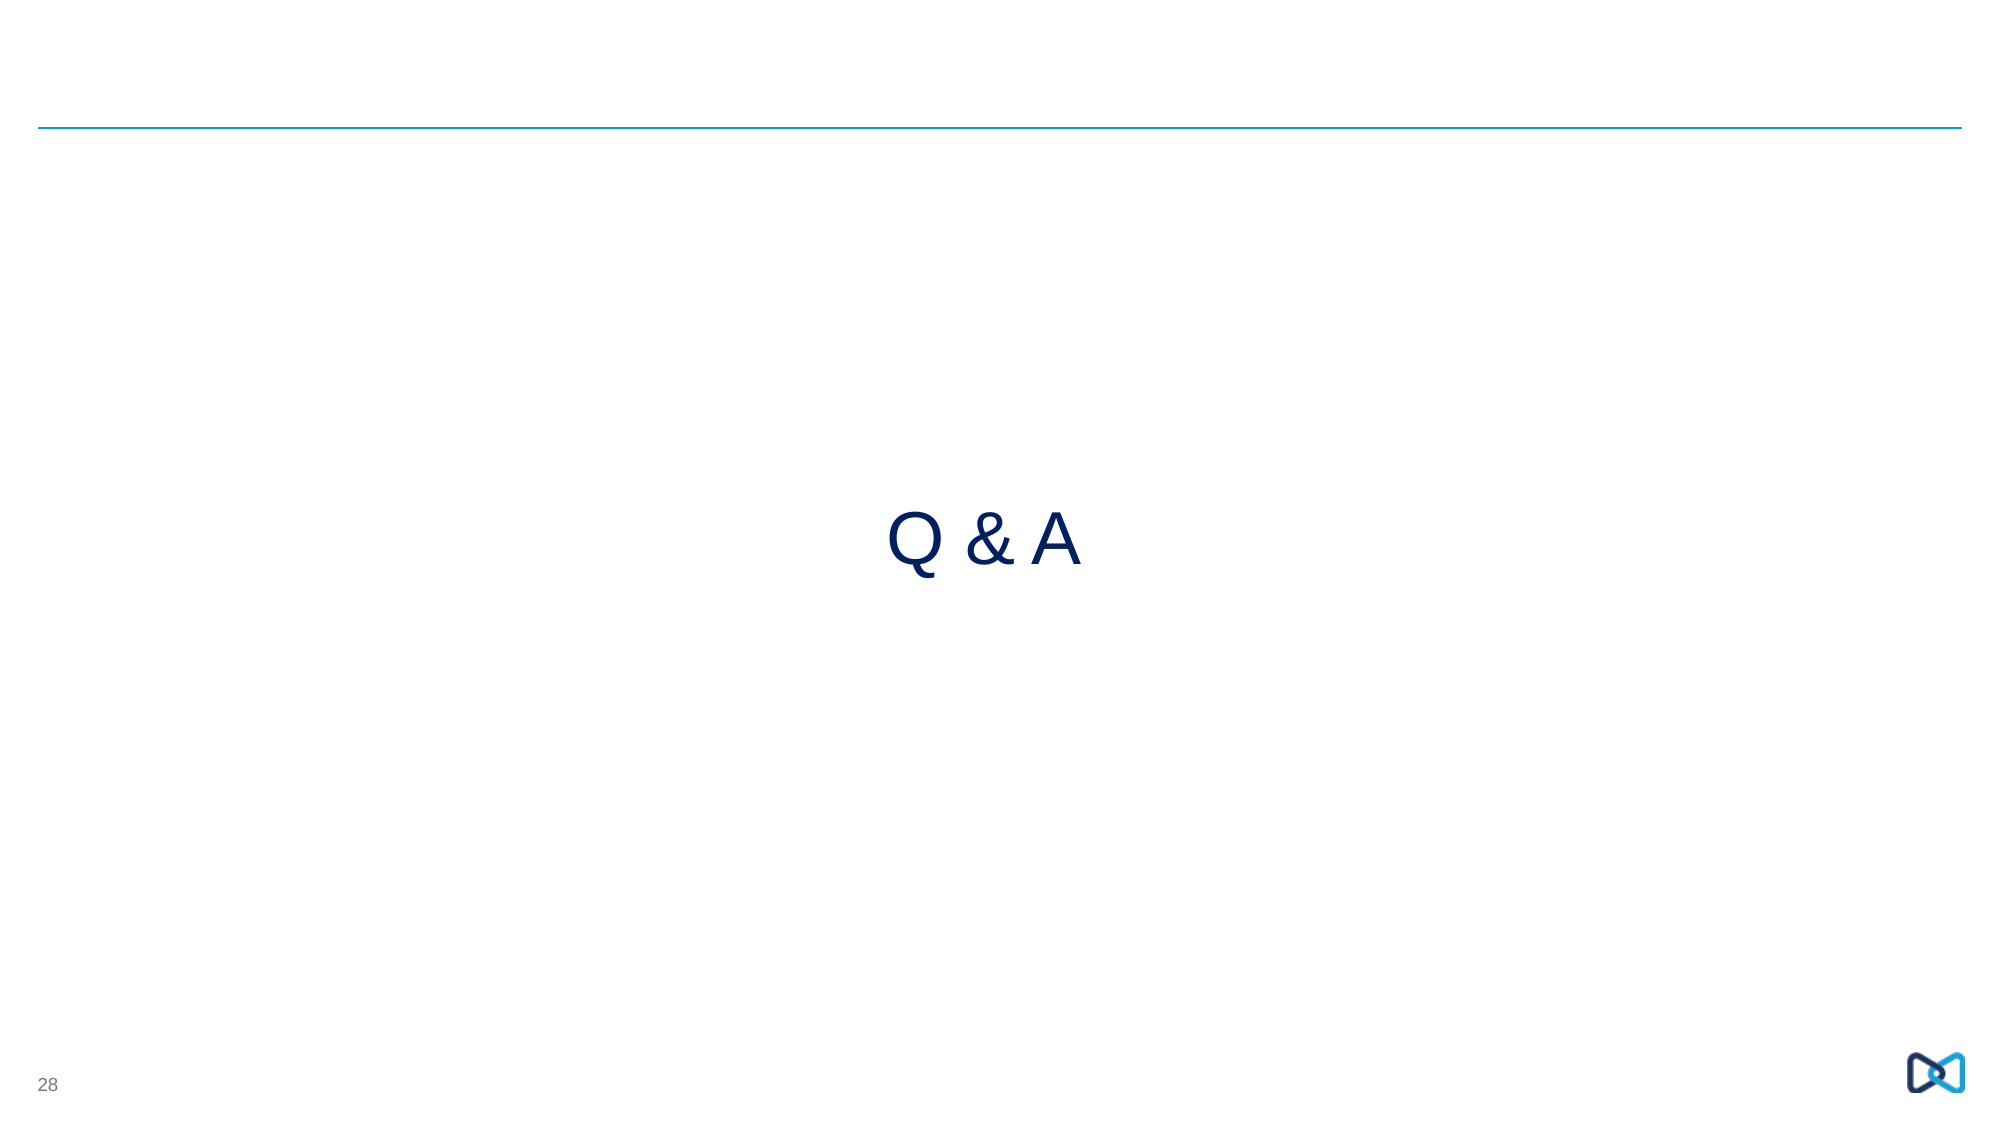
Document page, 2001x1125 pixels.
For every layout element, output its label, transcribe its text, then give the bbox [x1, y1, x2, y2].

slide_number 28 [37, 1071, 488, 1098]
list Q & A [75, 219, 1924, 882]
